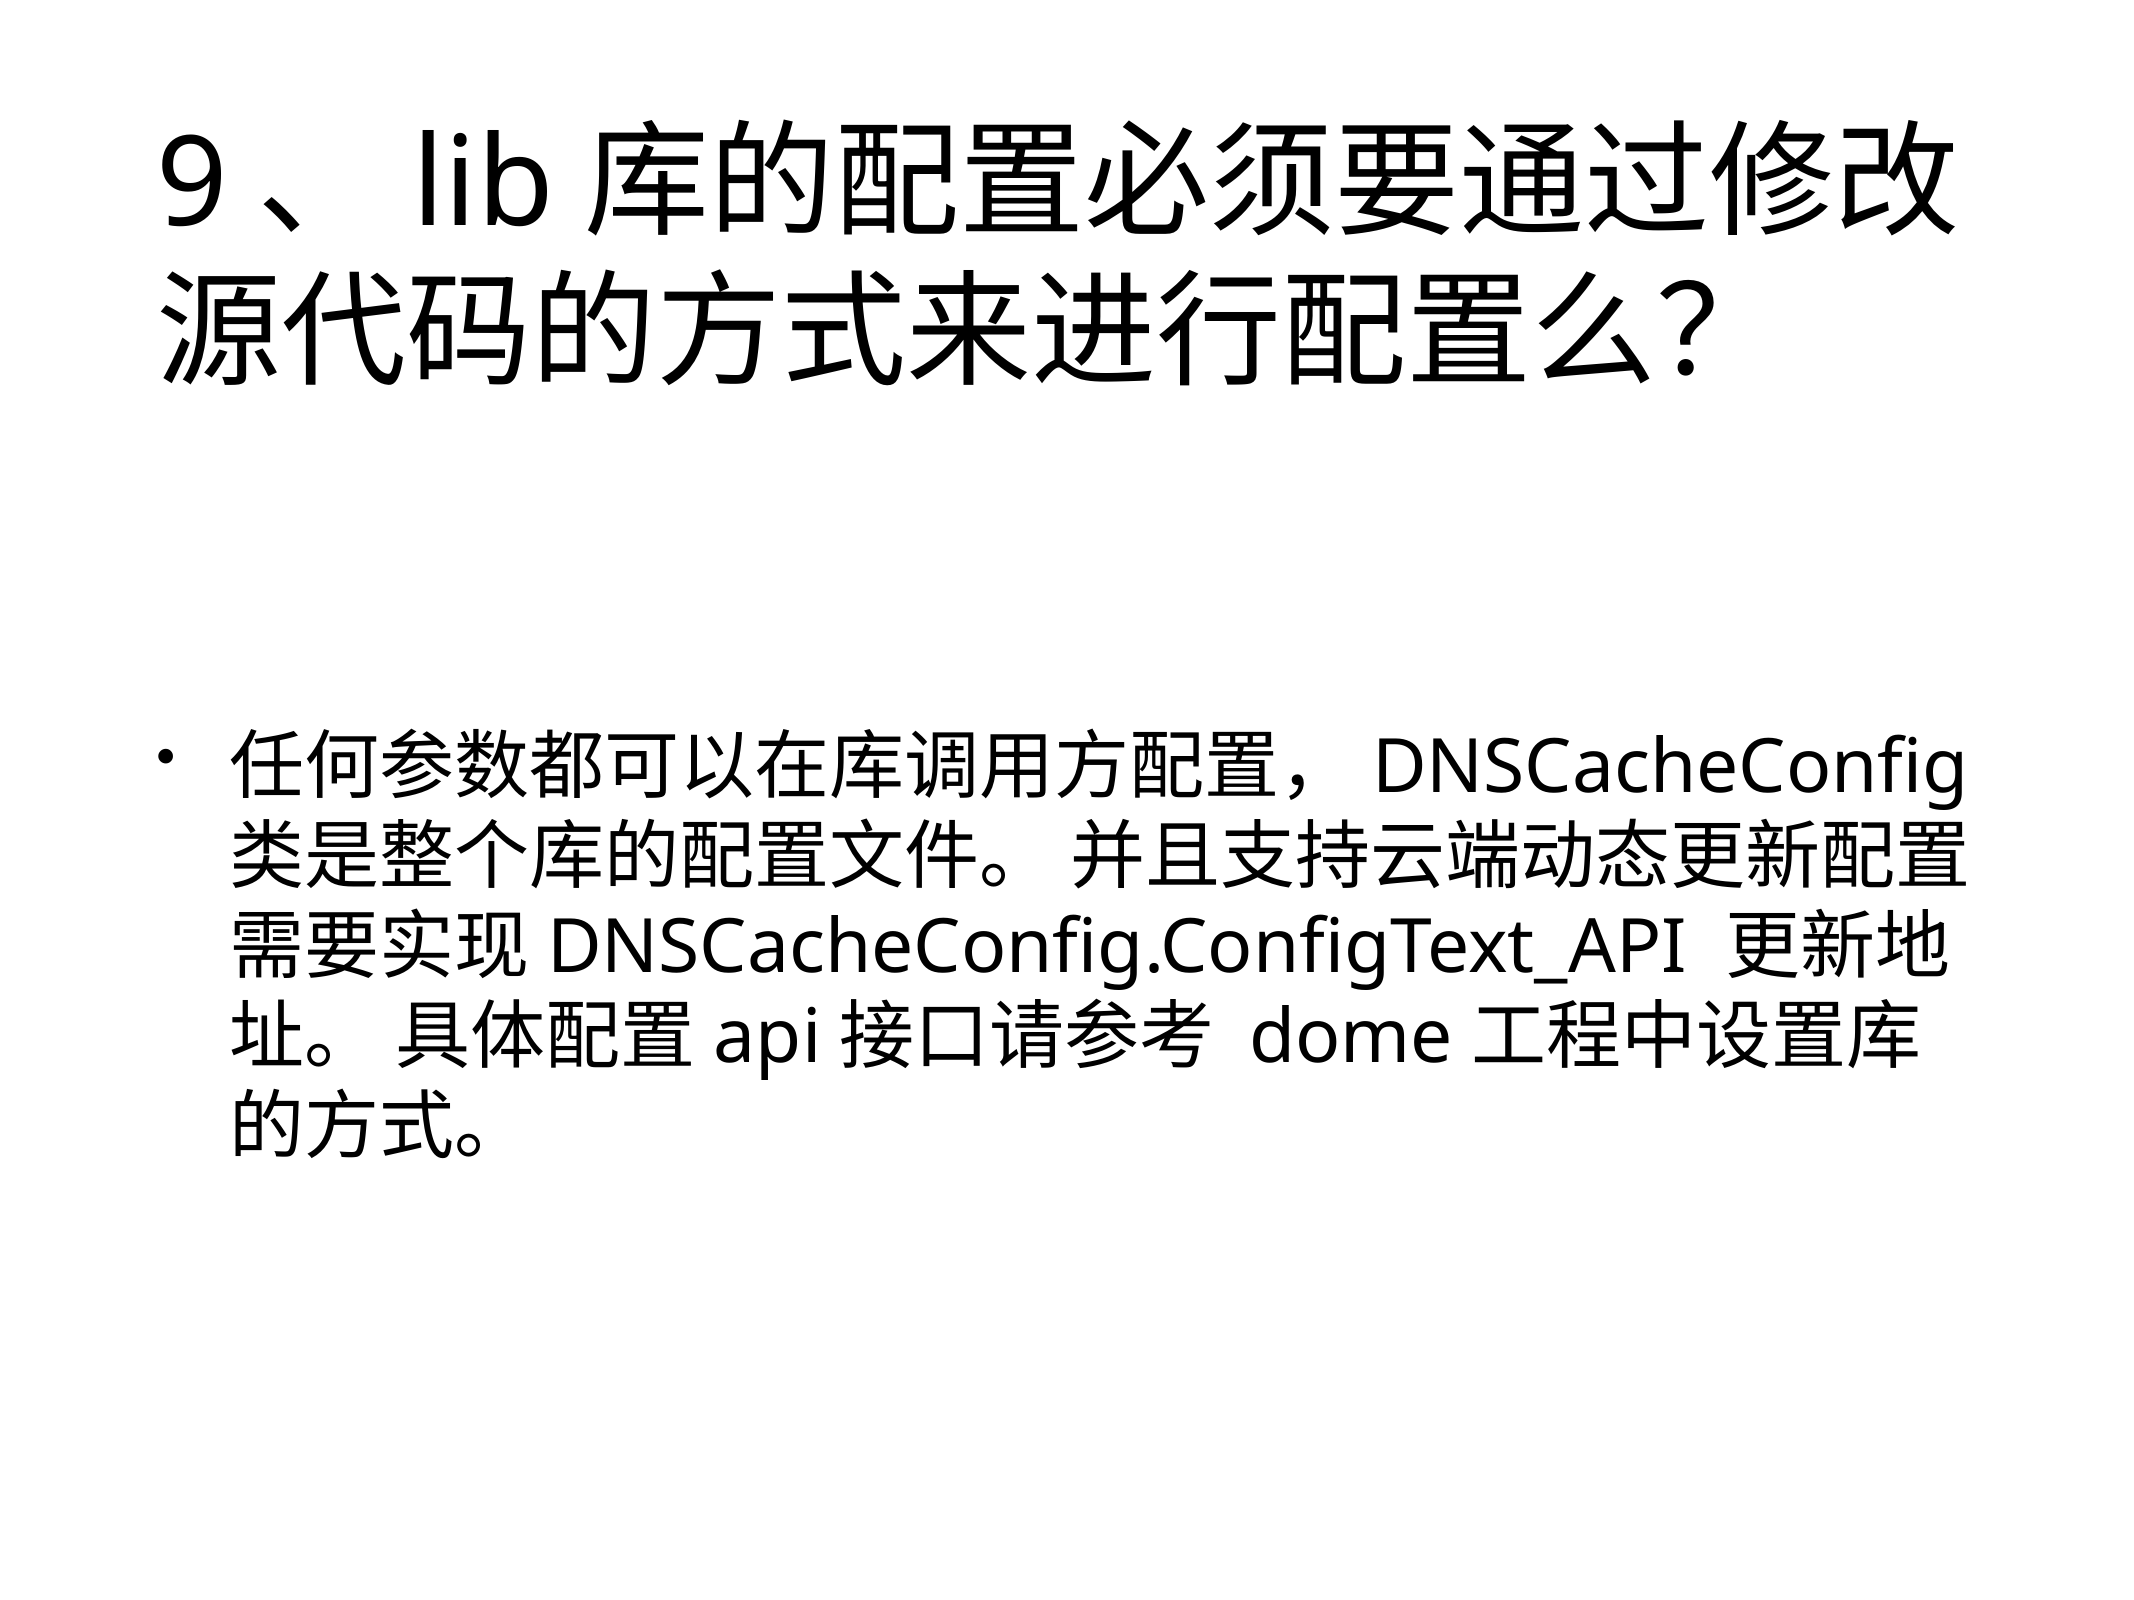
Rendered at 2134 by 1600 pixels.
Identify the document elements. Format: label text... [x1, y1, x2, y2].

list 任何参数都可以在库调用方配置，DNSCacheConfig 类是整个库的配置文件。 并且支持云端动态更新配置 需要实现DNSCacheConfig.ConfigText_API 更新地址。 具体配置api接口请参考 dome工程中设置库的方式。 [155, 426, 1978, 1459]
title 9、lib库的配置必须要通过修改源代码的方式来进行配置么？ [155, 72, 1978, 426]
